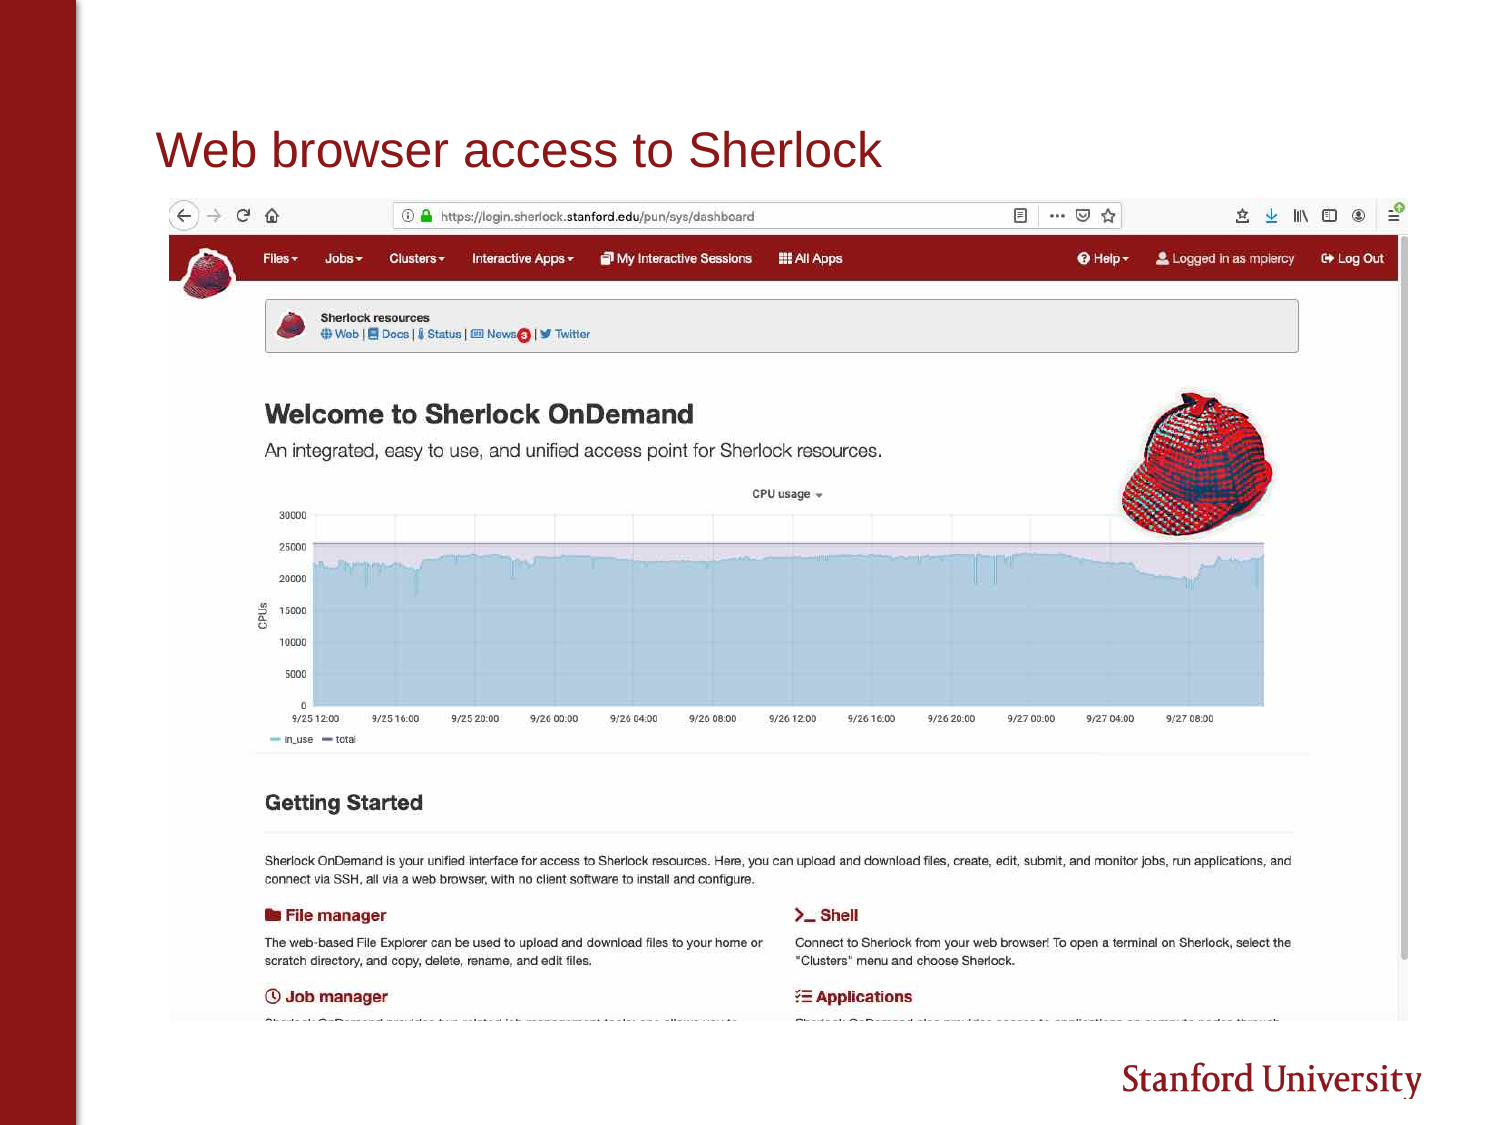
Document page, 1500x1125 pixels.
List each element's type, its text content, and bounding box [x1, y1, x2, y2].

title Web browser access to Sherlock [155, 78, 1420, 186]
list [169, 198, 1408, 1022]
